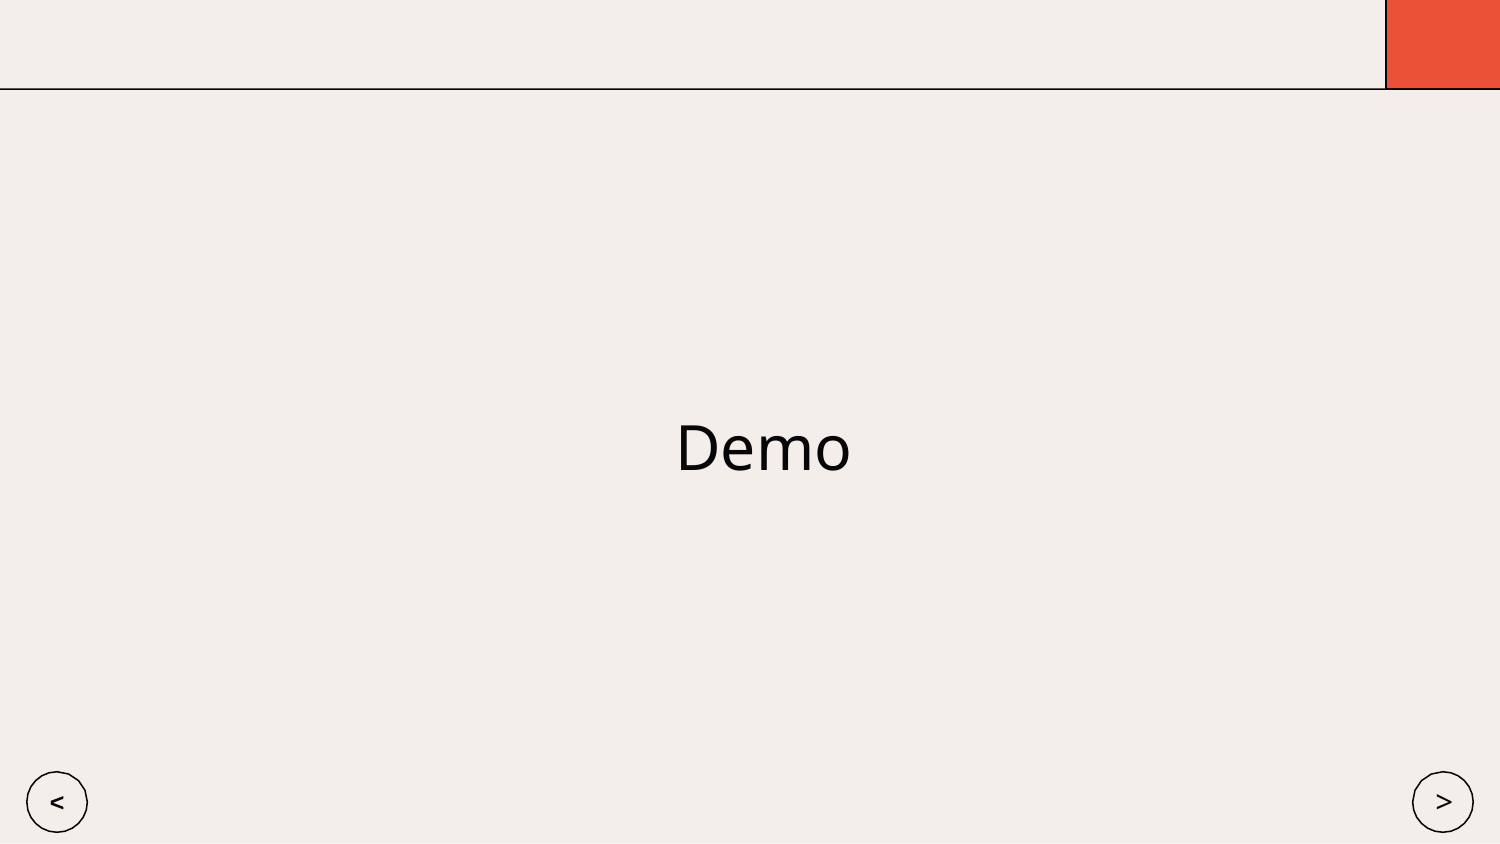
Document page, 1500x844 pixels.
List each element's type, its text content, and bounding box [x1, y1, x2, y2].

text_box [0, 0, 1500, 91]
title Demo [200, 396, 1150, 549]
text_box < [47, 784, 67, 817]
text_box [26, 771, 88, 833]
text_box [1412, 771, 1474, 833]
text_box > [1433, 780, 1455, 820]
